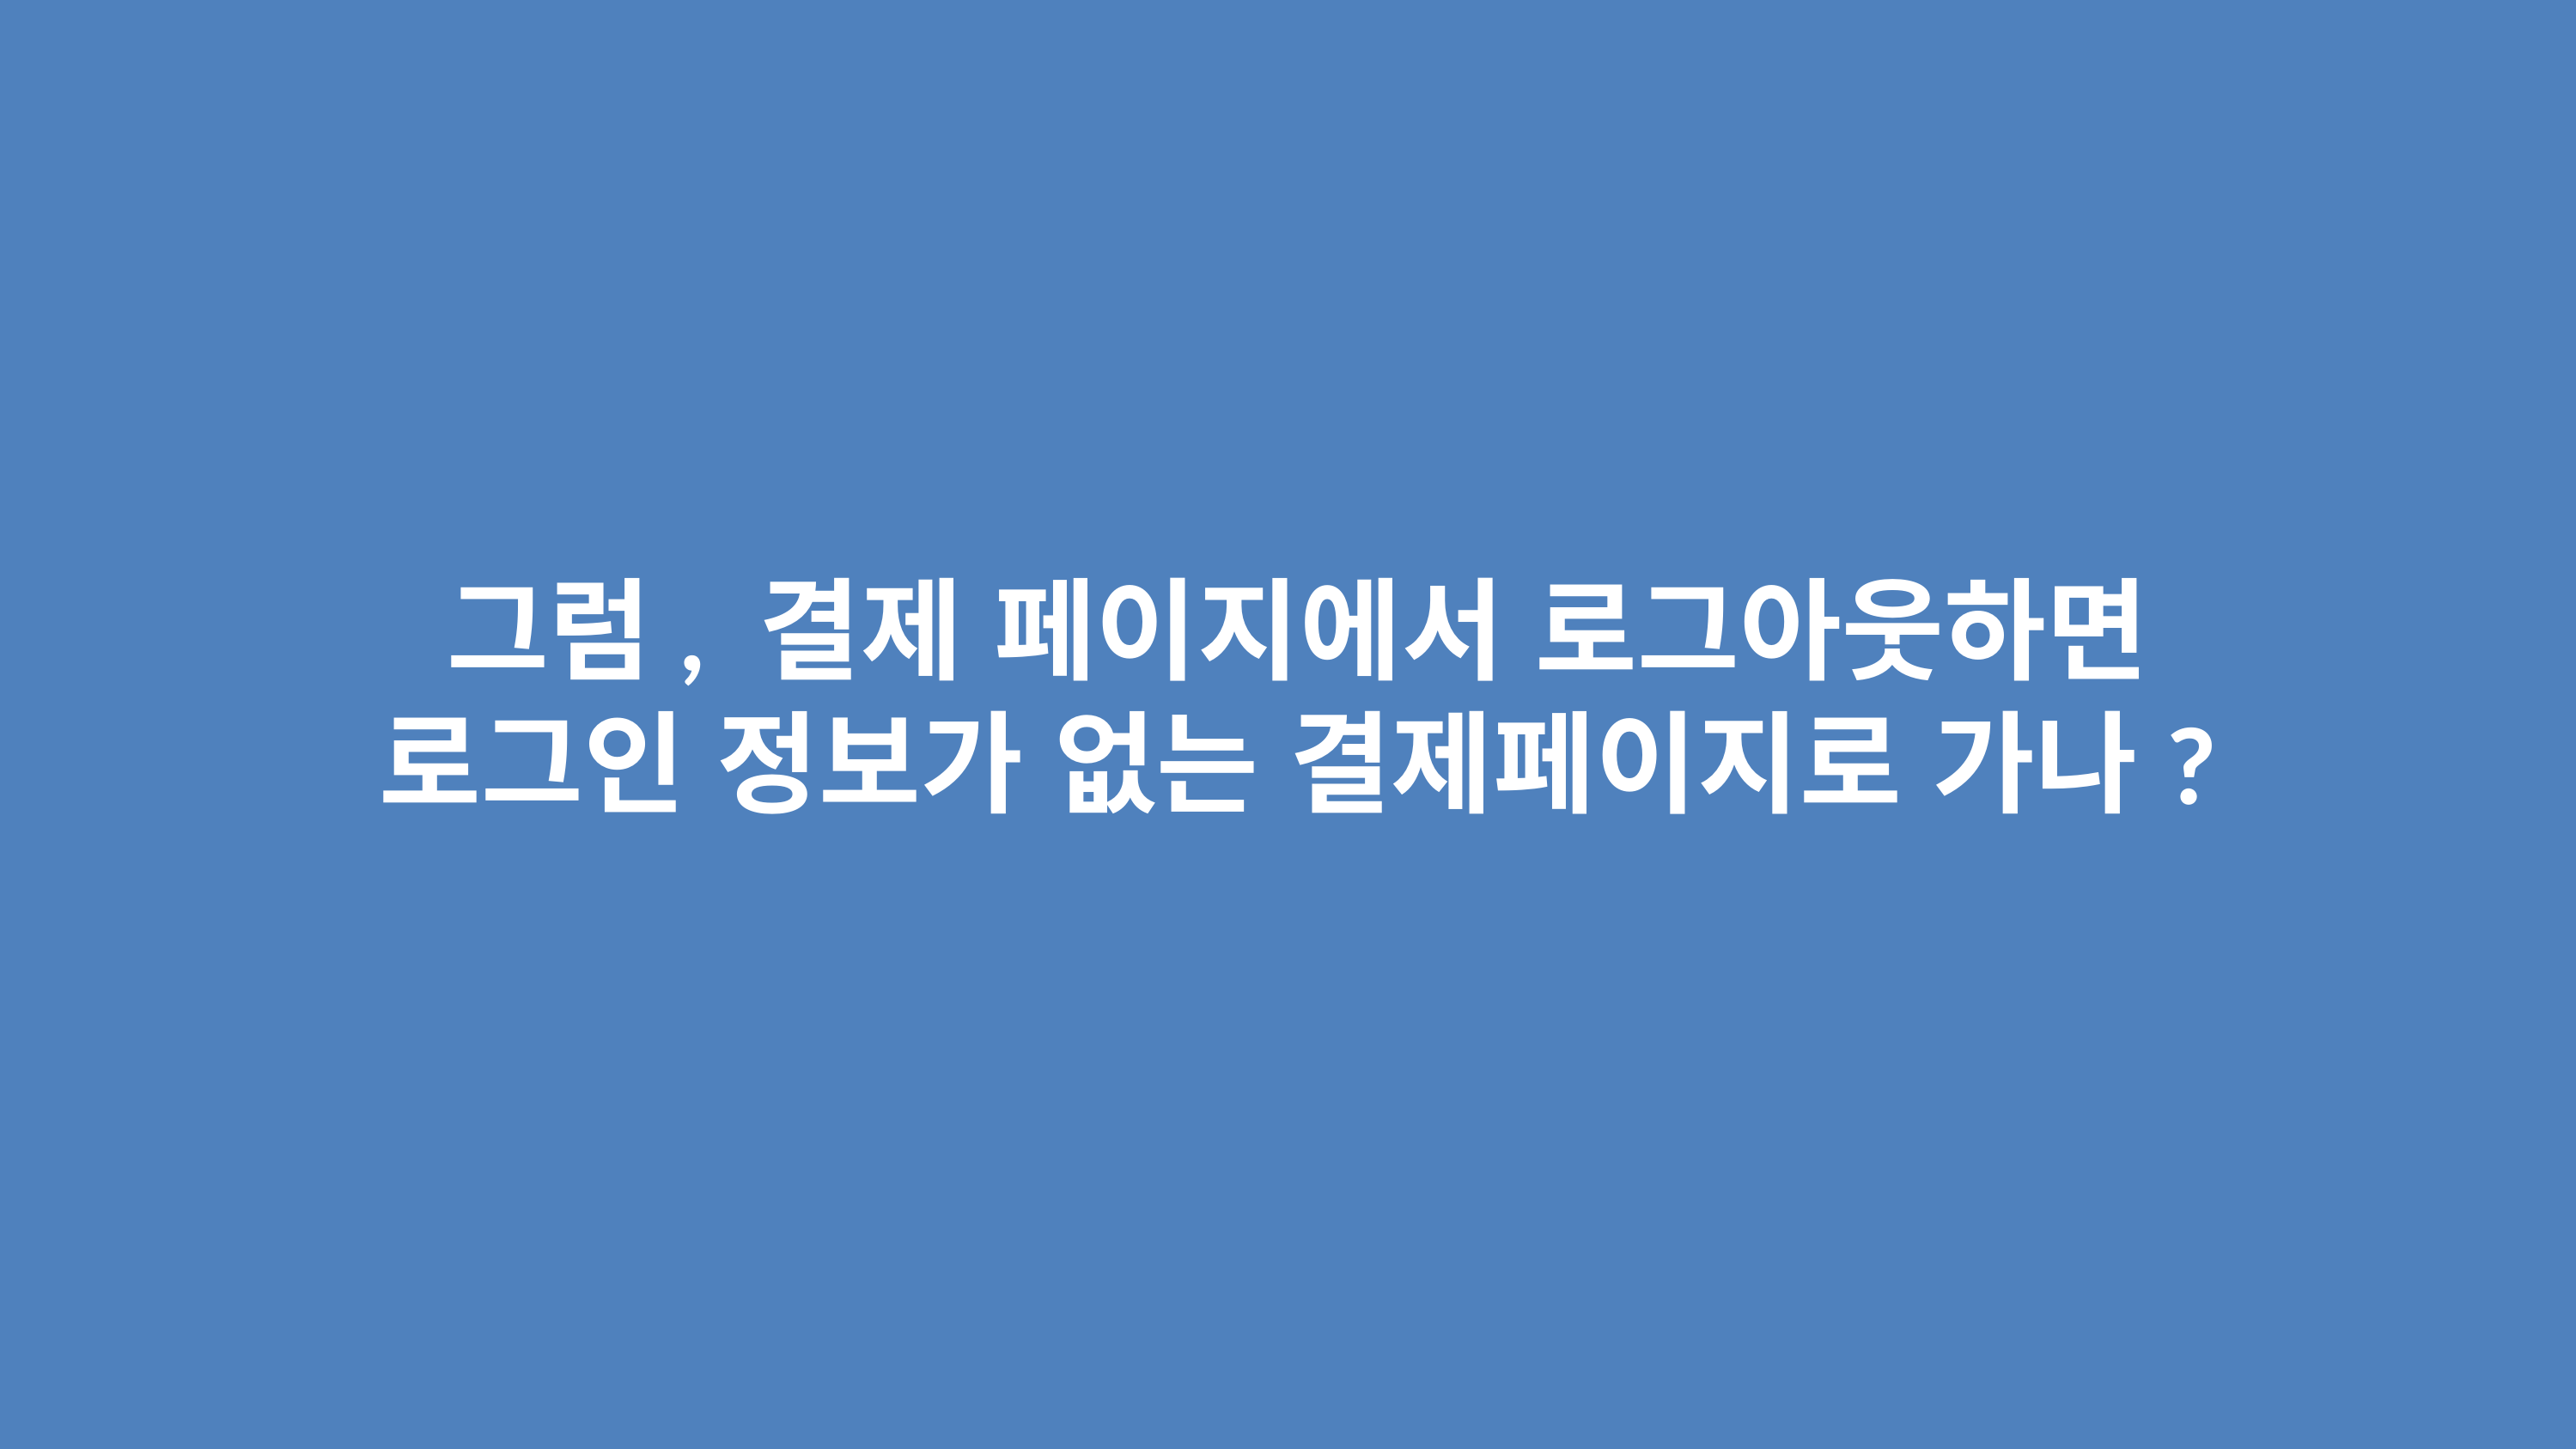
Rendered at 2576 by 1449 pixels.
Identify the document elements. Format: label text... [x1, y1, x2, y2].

text_box 그럼, 결제 페이지에서 로그아웃하면 로그인 정보가 없는 결제페이지로 가나? [64, 553, 2534, 833]
